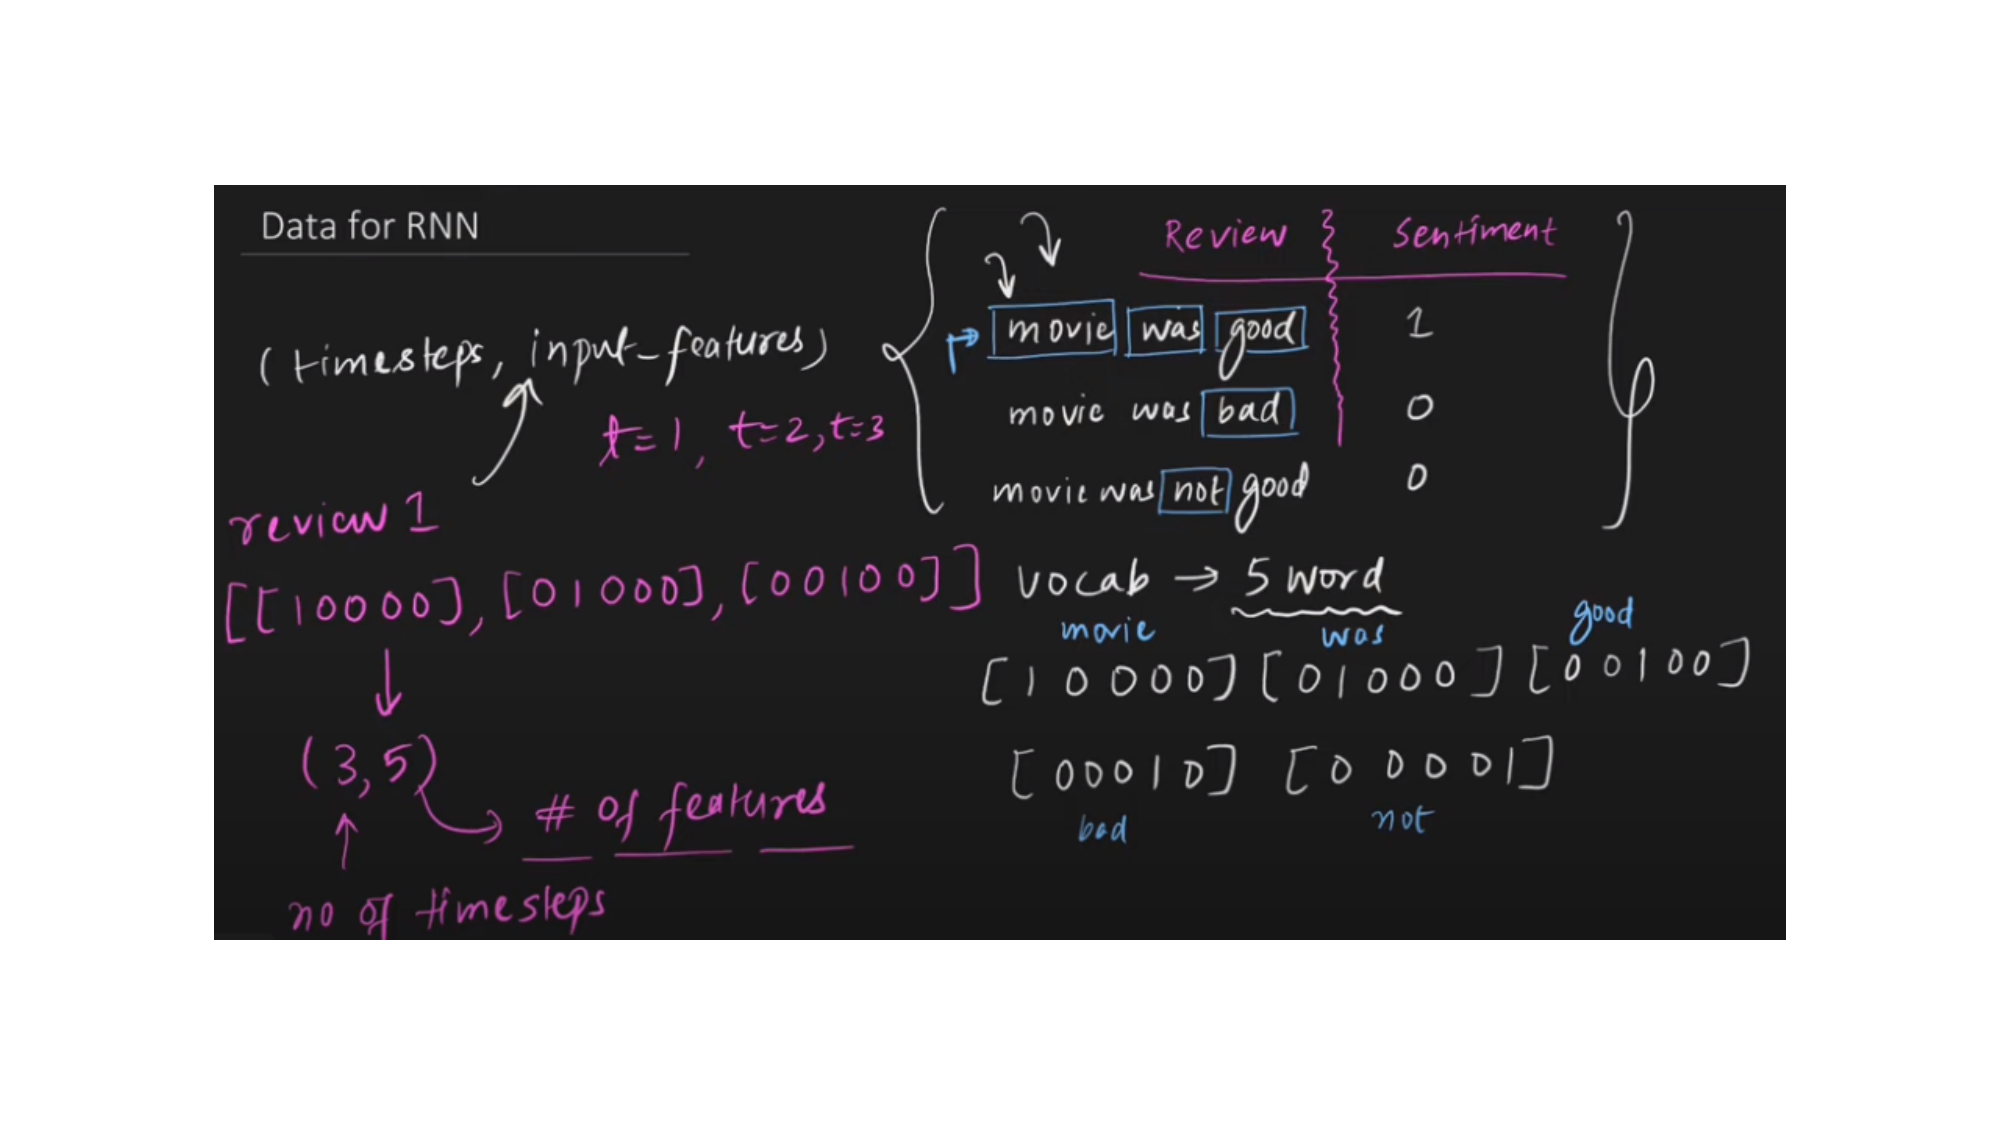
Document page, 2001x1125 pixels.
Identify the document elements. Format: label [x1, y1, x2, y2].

picture [214, 185, 1786, 940]
